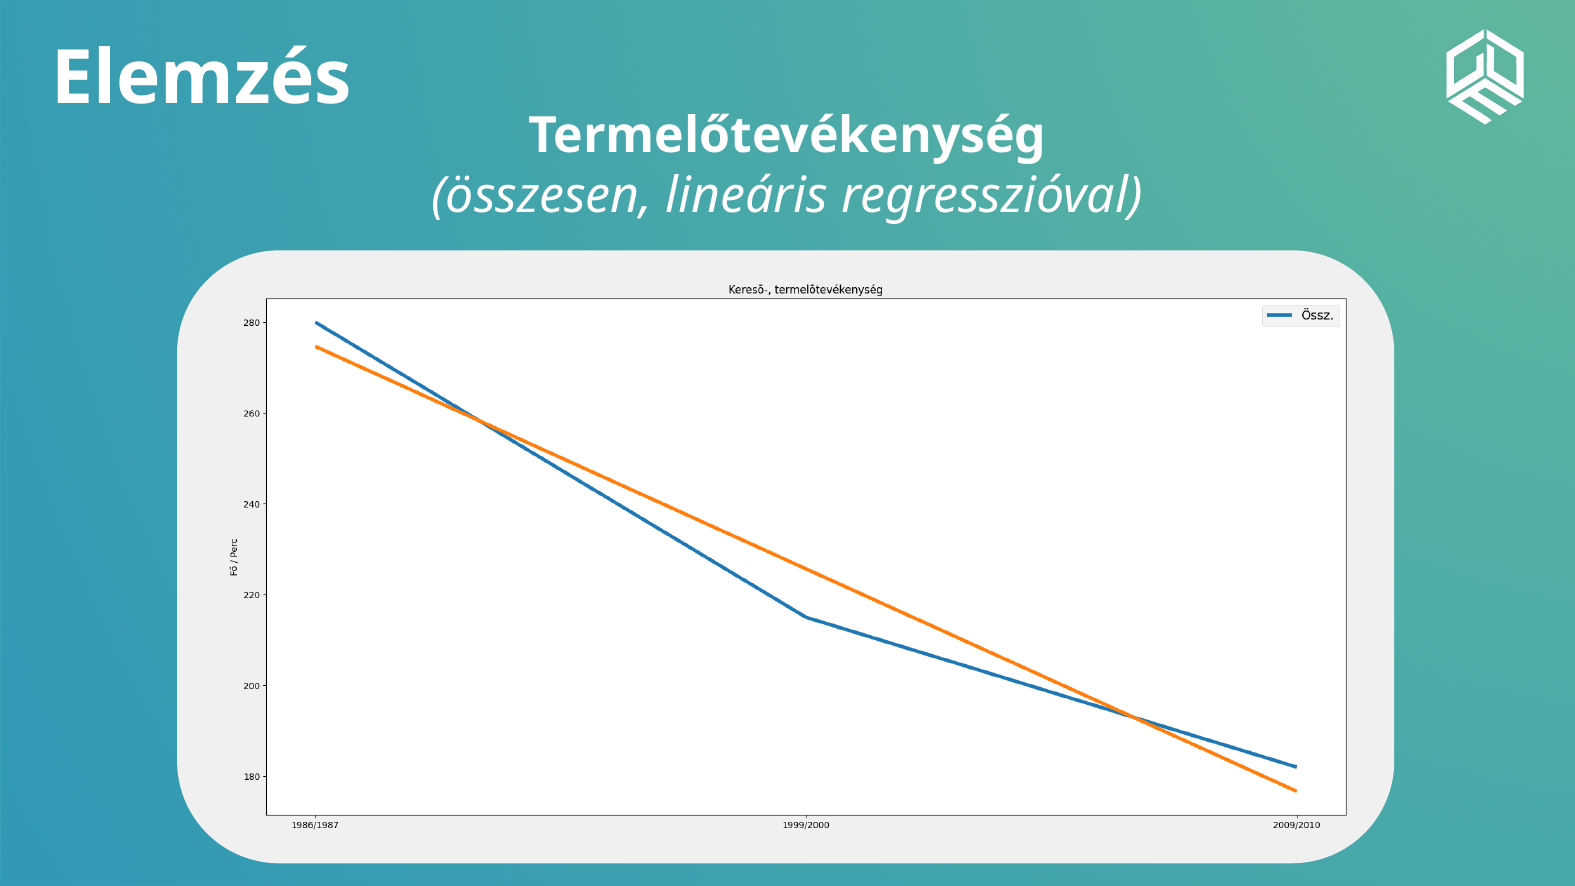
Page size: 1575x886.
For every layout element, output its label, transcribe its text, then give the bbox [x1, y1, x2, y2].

text_box Termelőtevékenység (összesen, lineáris regresszióval) [416, 94, 1159, 230]
picture [0, 0, 1575, 886]
text_box Elemzés [51, 22, 690, 131]
